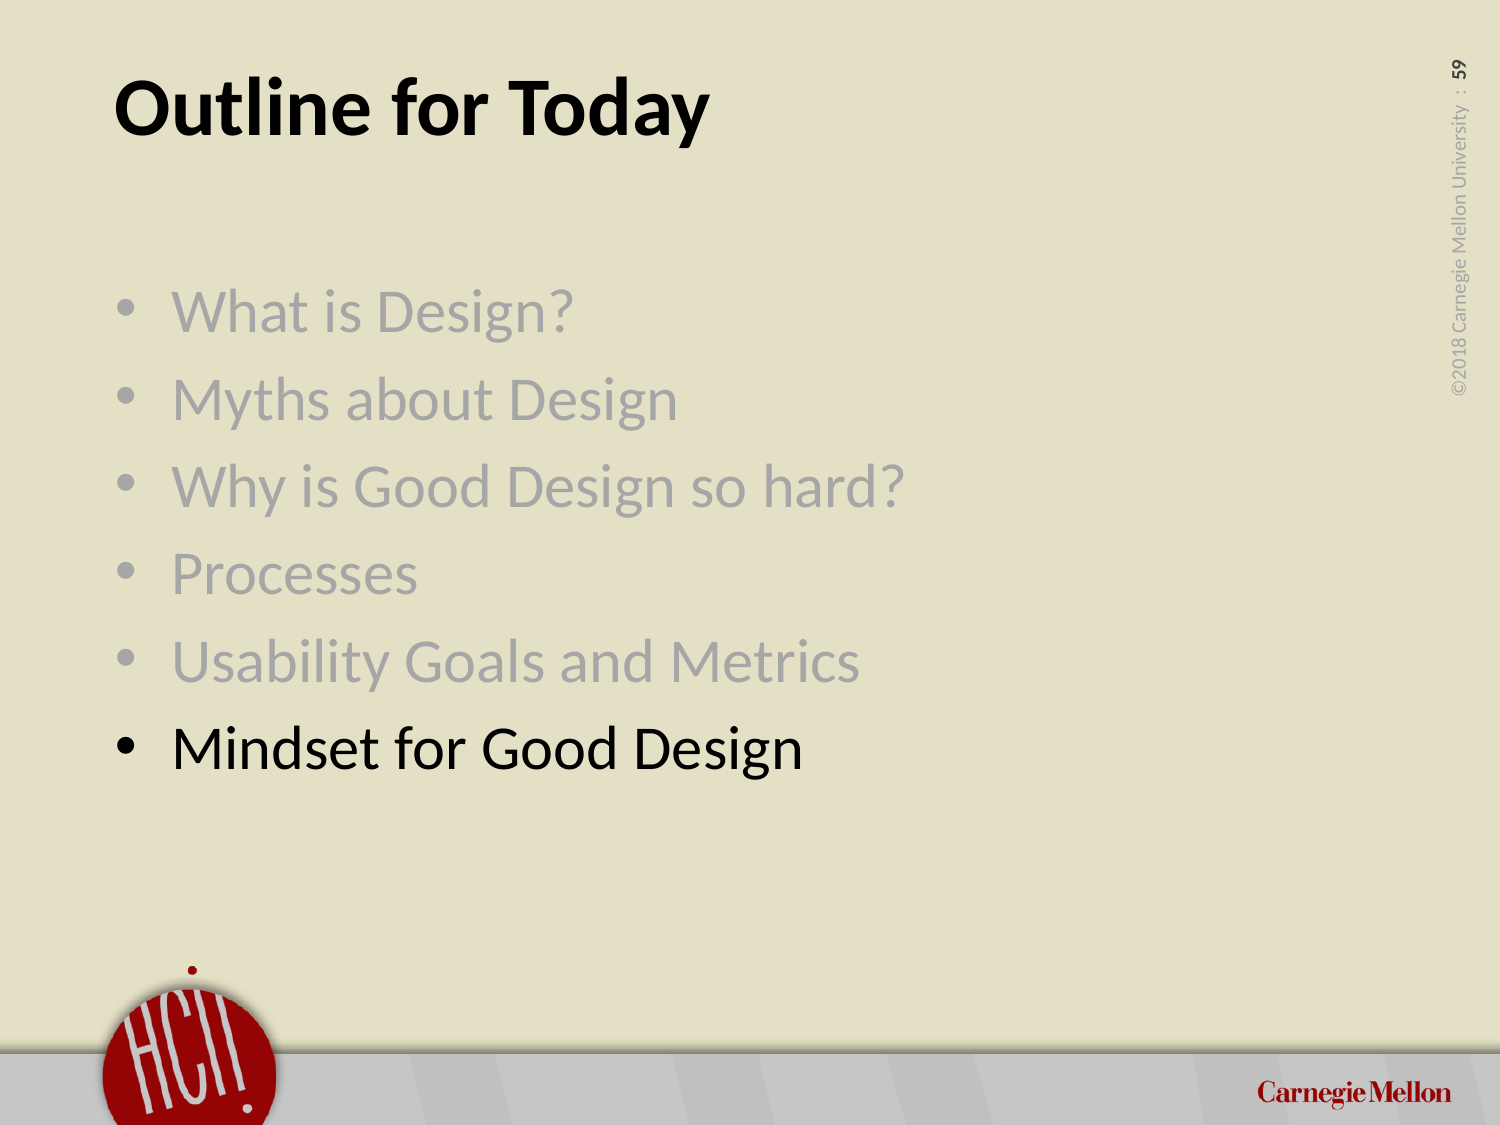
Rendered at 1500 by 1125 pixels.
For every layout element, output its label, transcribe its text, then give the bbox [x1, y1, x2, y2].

title Outline for Today [99, 45, 1425, 233]
picture [0, 0, 1500, 1125]
list What is Design? Myths about Design Why is Good Design so hard? Processes Usability Goals and Metrics Mindset for Good Design [99, 262, 1425, 1005]
